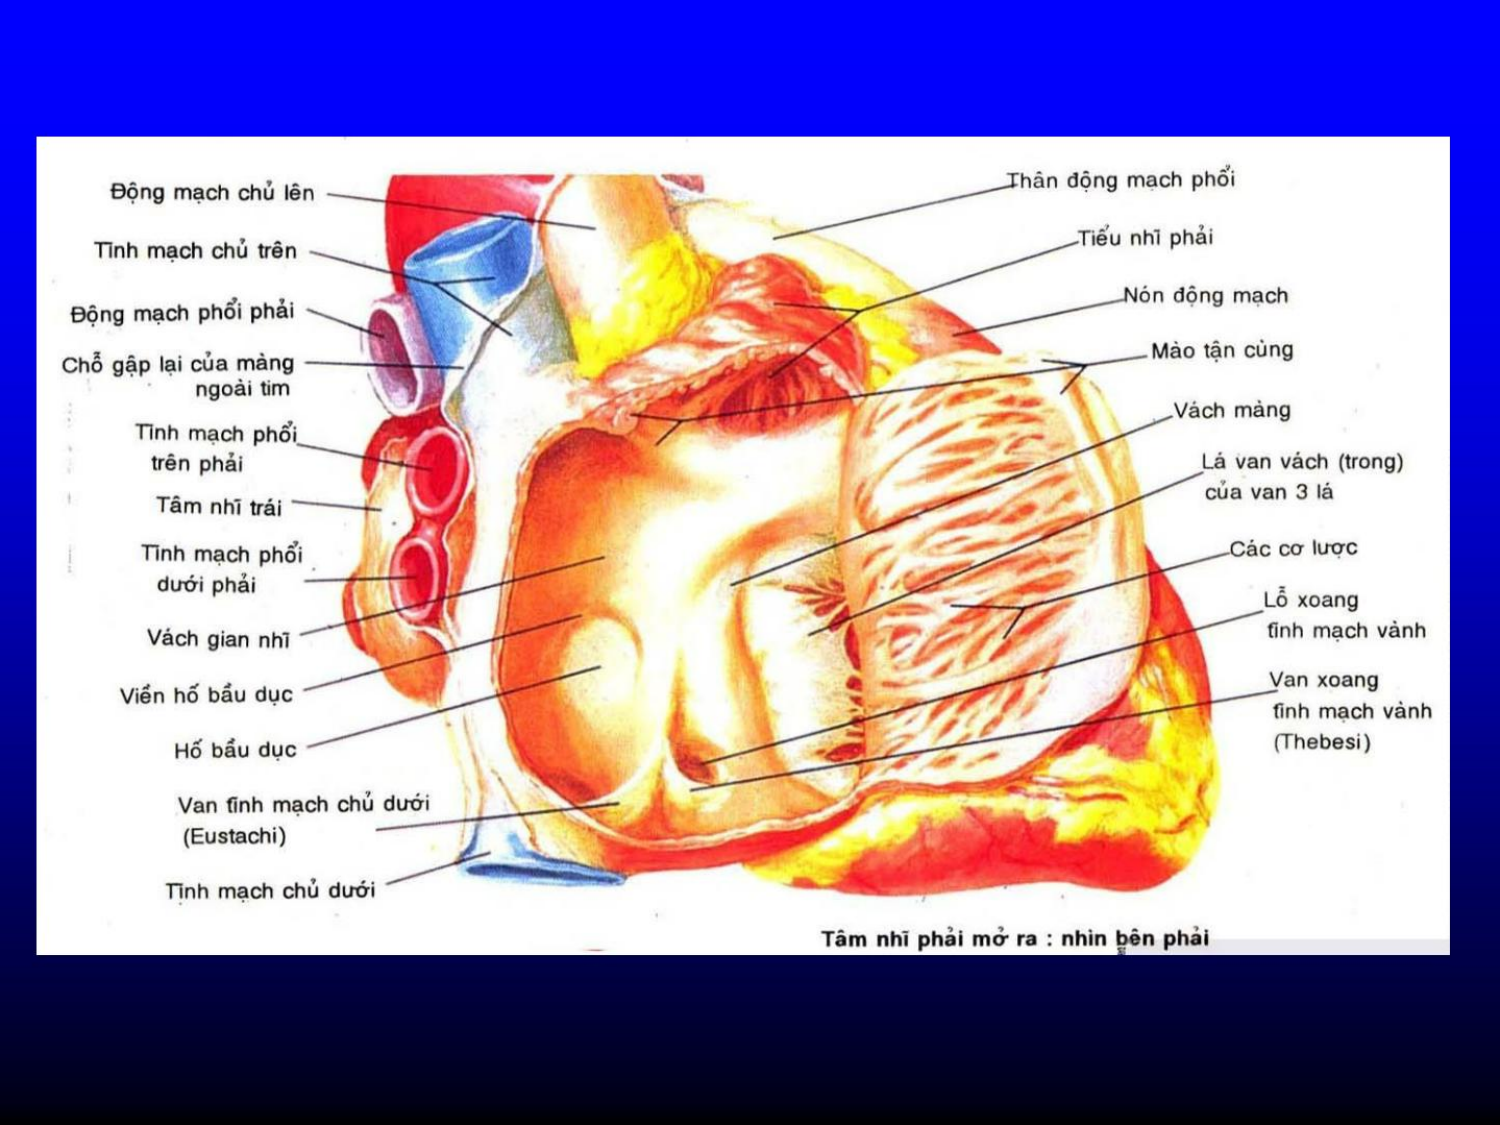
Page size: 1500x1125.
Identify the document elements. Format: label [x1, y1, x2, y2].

text_box [0, 0, 1500, 1125]
